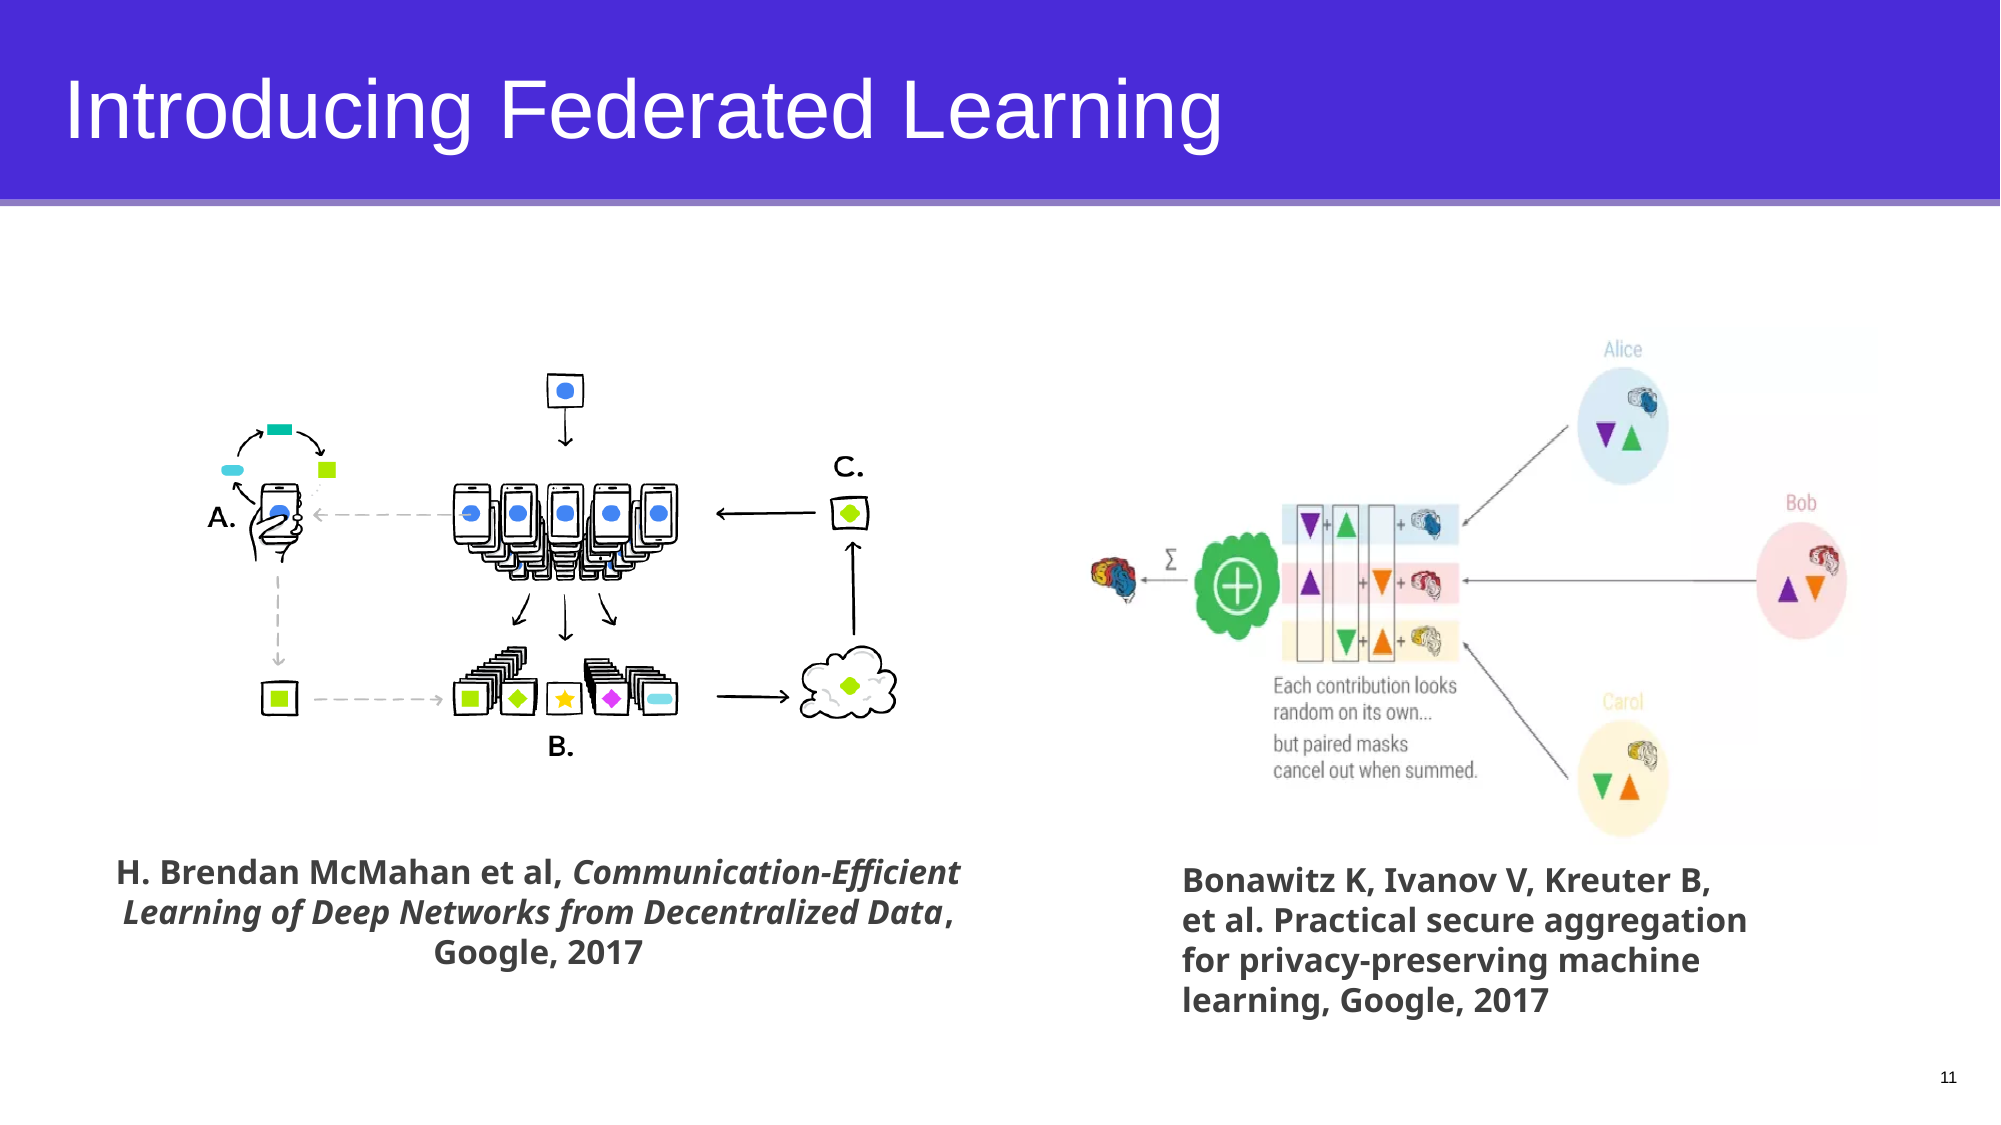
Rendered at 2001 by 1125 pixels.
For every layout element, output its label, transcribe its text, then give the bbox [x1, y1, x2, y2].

title Introducing Federated Learning [43, 34, 1907, 161]
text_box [116, 328, 1090, 879]
text_box H. Brendan McMahan et al, Communication-Efficient Learning of Deep Networks from Decentralized Data, Google, 2017 [63, 844, 1014, 979]
picture [1027, 306, 2000, 857]
text_box Bonawitz K, Ivanov V, Kreuter B, et al. Practical secure aggregation for privacy-preserving machine learning, Google, 2017 [1167, 865, 1767, 1027]
